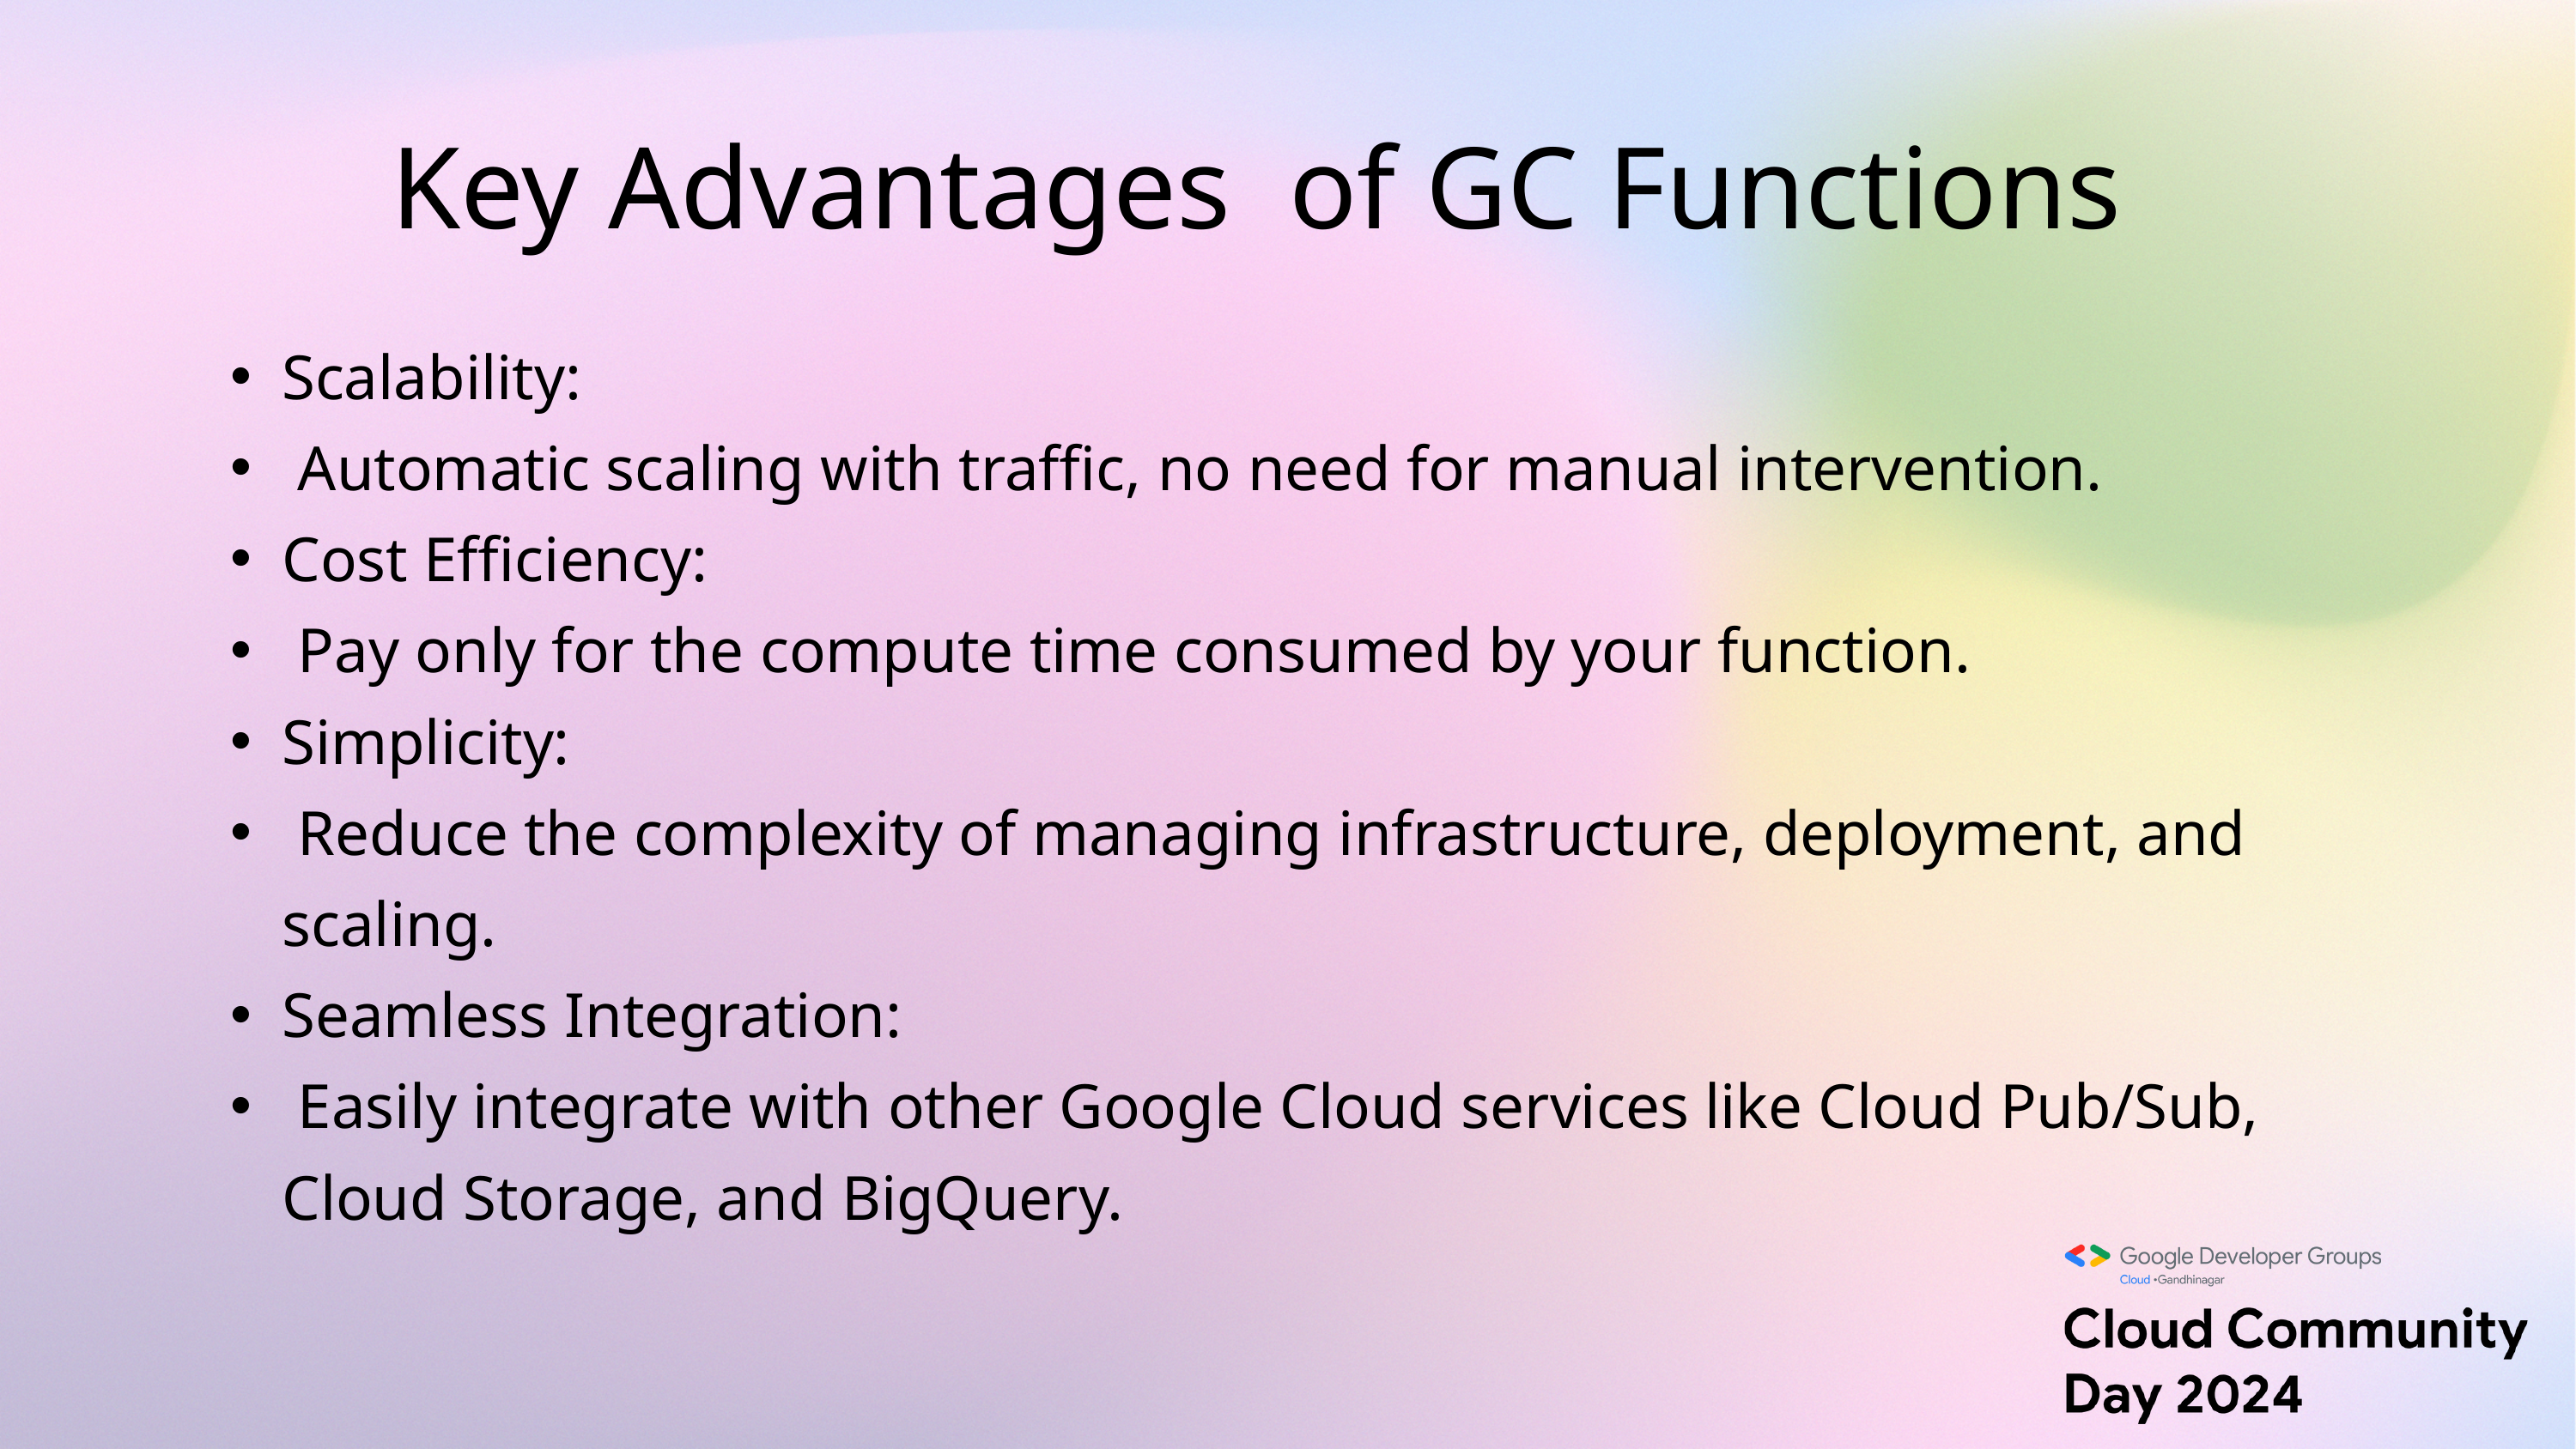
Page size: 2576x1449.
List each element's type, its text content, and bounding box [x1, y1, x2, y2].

text_box Key Advantages of GC Functions [341, 115, 2172, 252]
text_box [2064, 1244, 2528, 1424]
text_box Scalability: Automatic scaling with traffic, no need for manual intervention. Cost Efficiency: Pay only for the compute time consumed by your function. Simplicity: Reduce the complexity of managing infrastructure, deployment, and scaling. Seamless Integration: Easily integrate with other Google Cloud services like Cloud Pub/Sub, Cloud Storage, and BigQuery. [178, 319, 2398, 1233]
text_box [0, 0, 2576, 1449]
